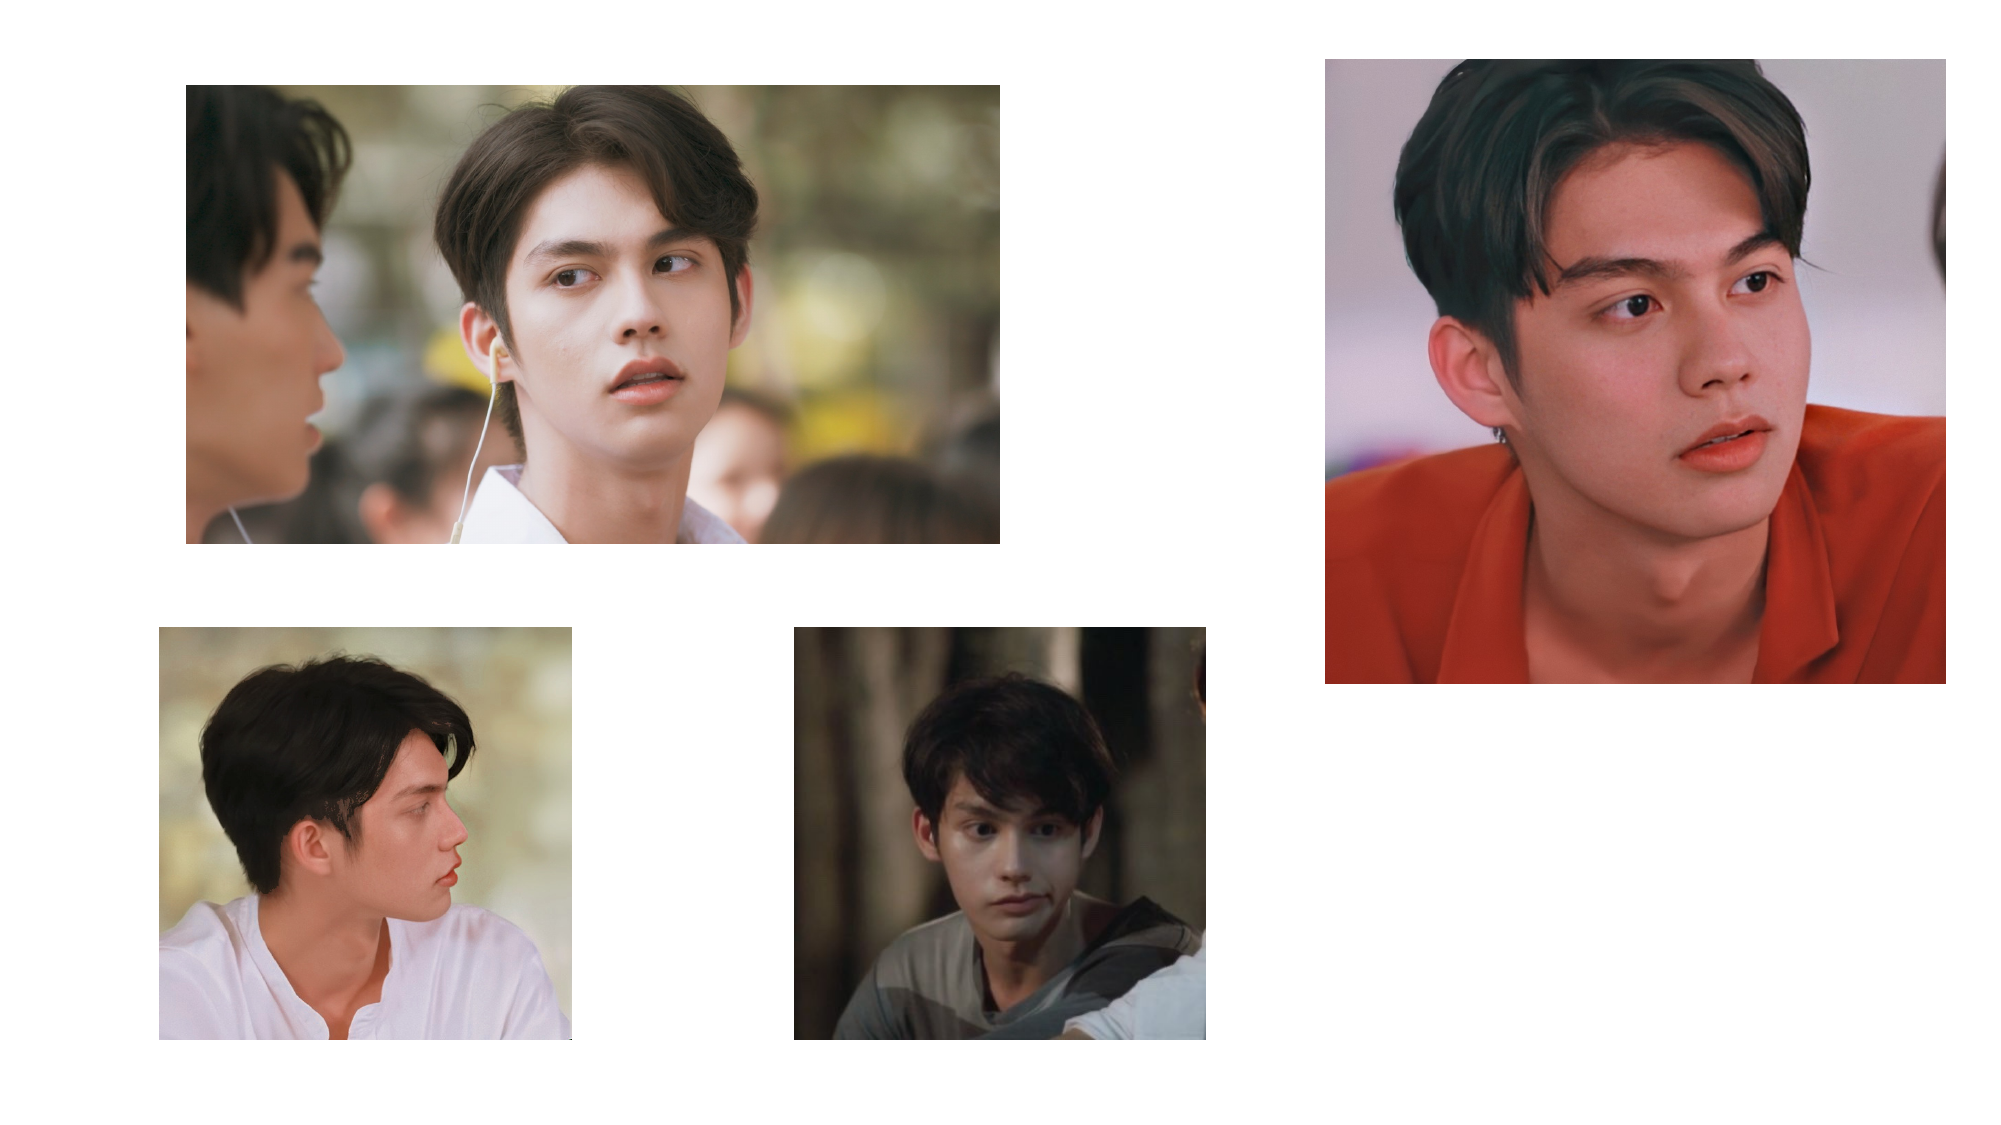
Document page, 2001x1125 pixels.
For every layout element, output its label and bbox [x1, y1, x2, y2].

picture [159, 627, 572, 1040]
picture [1325, 59, 1946, 684]
picture [185, 85, 1000, 544]
picture [794, 627, 1206, 1040]
